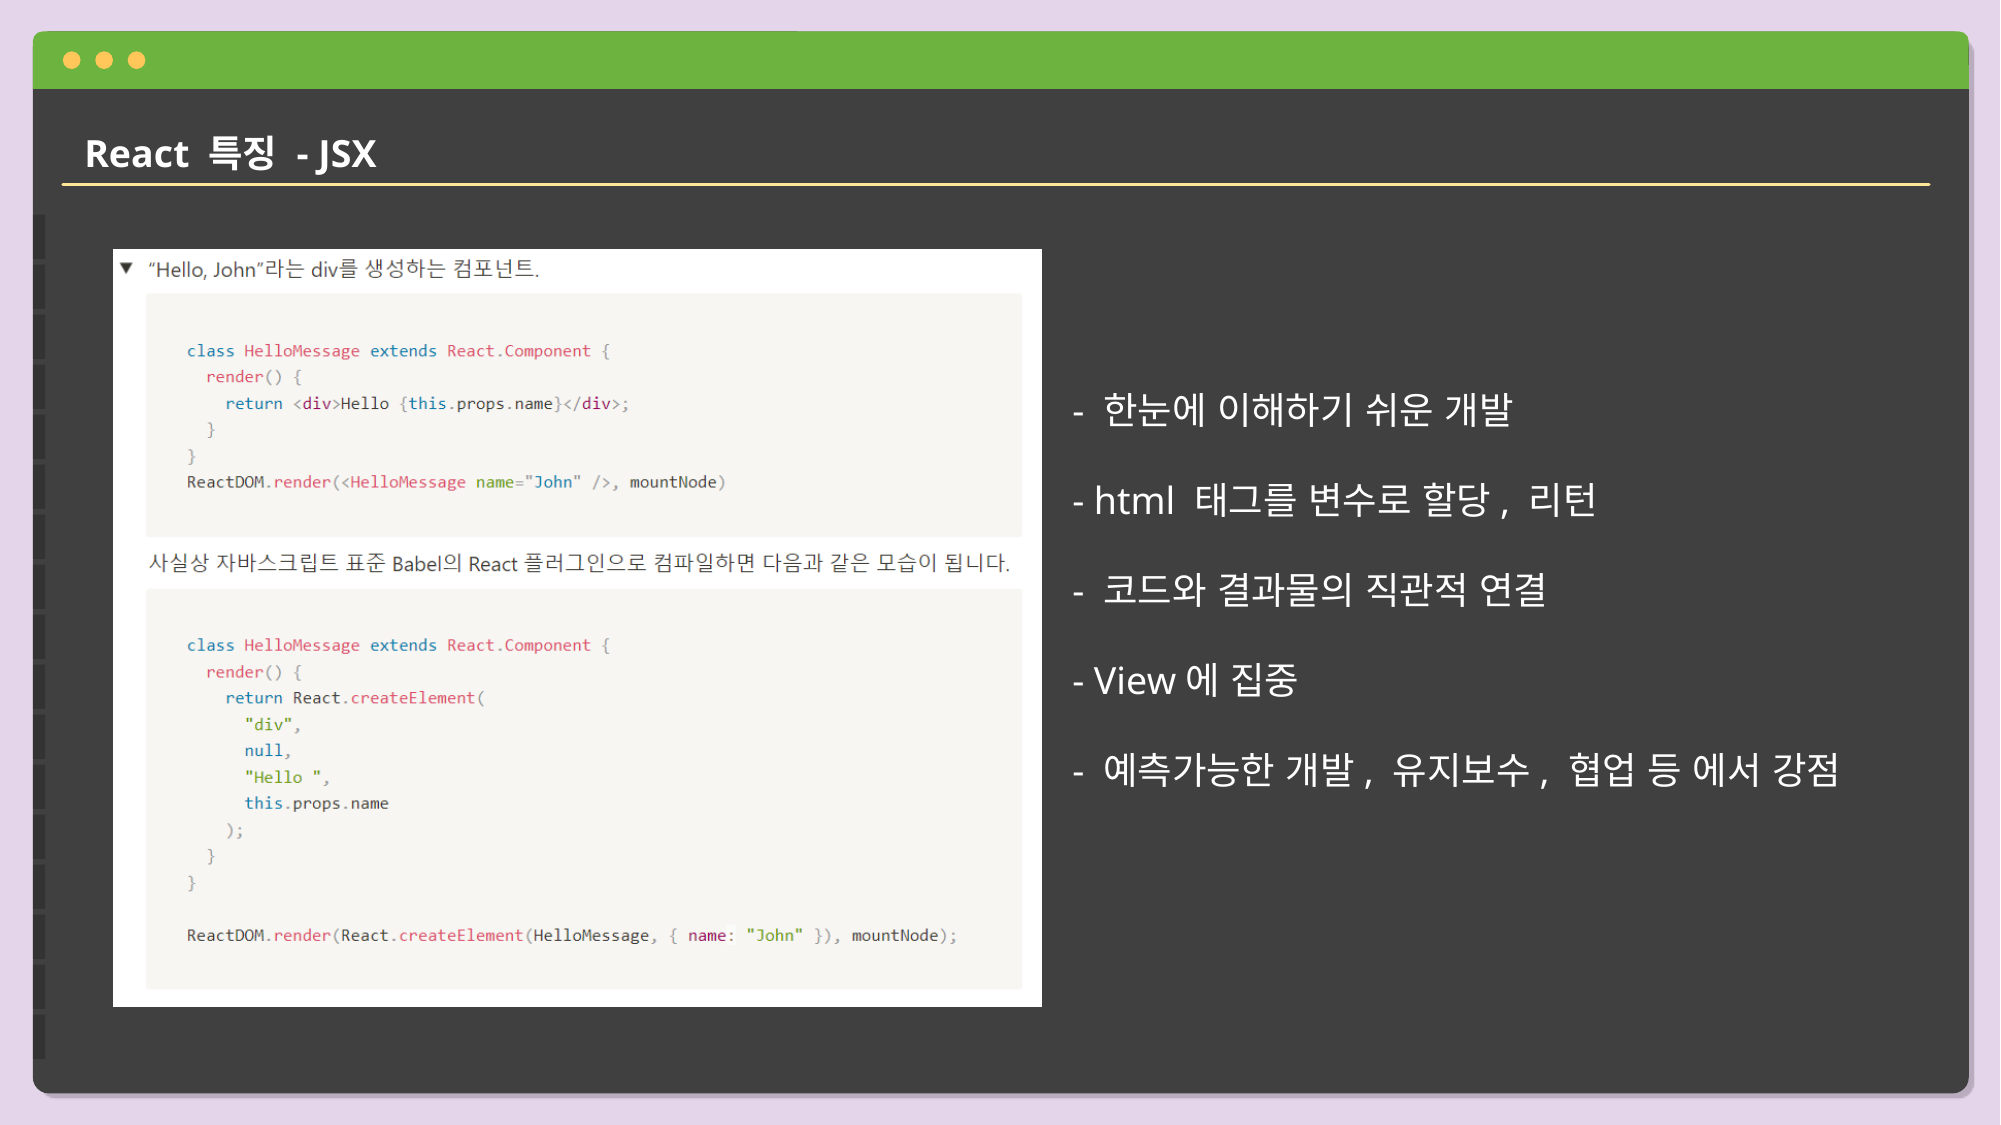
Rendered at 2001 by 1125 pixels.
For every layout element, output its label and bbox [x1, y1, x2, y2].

picture [112, 250, 1042, 1007]
text_box [32, 31, 1969, 1094]
